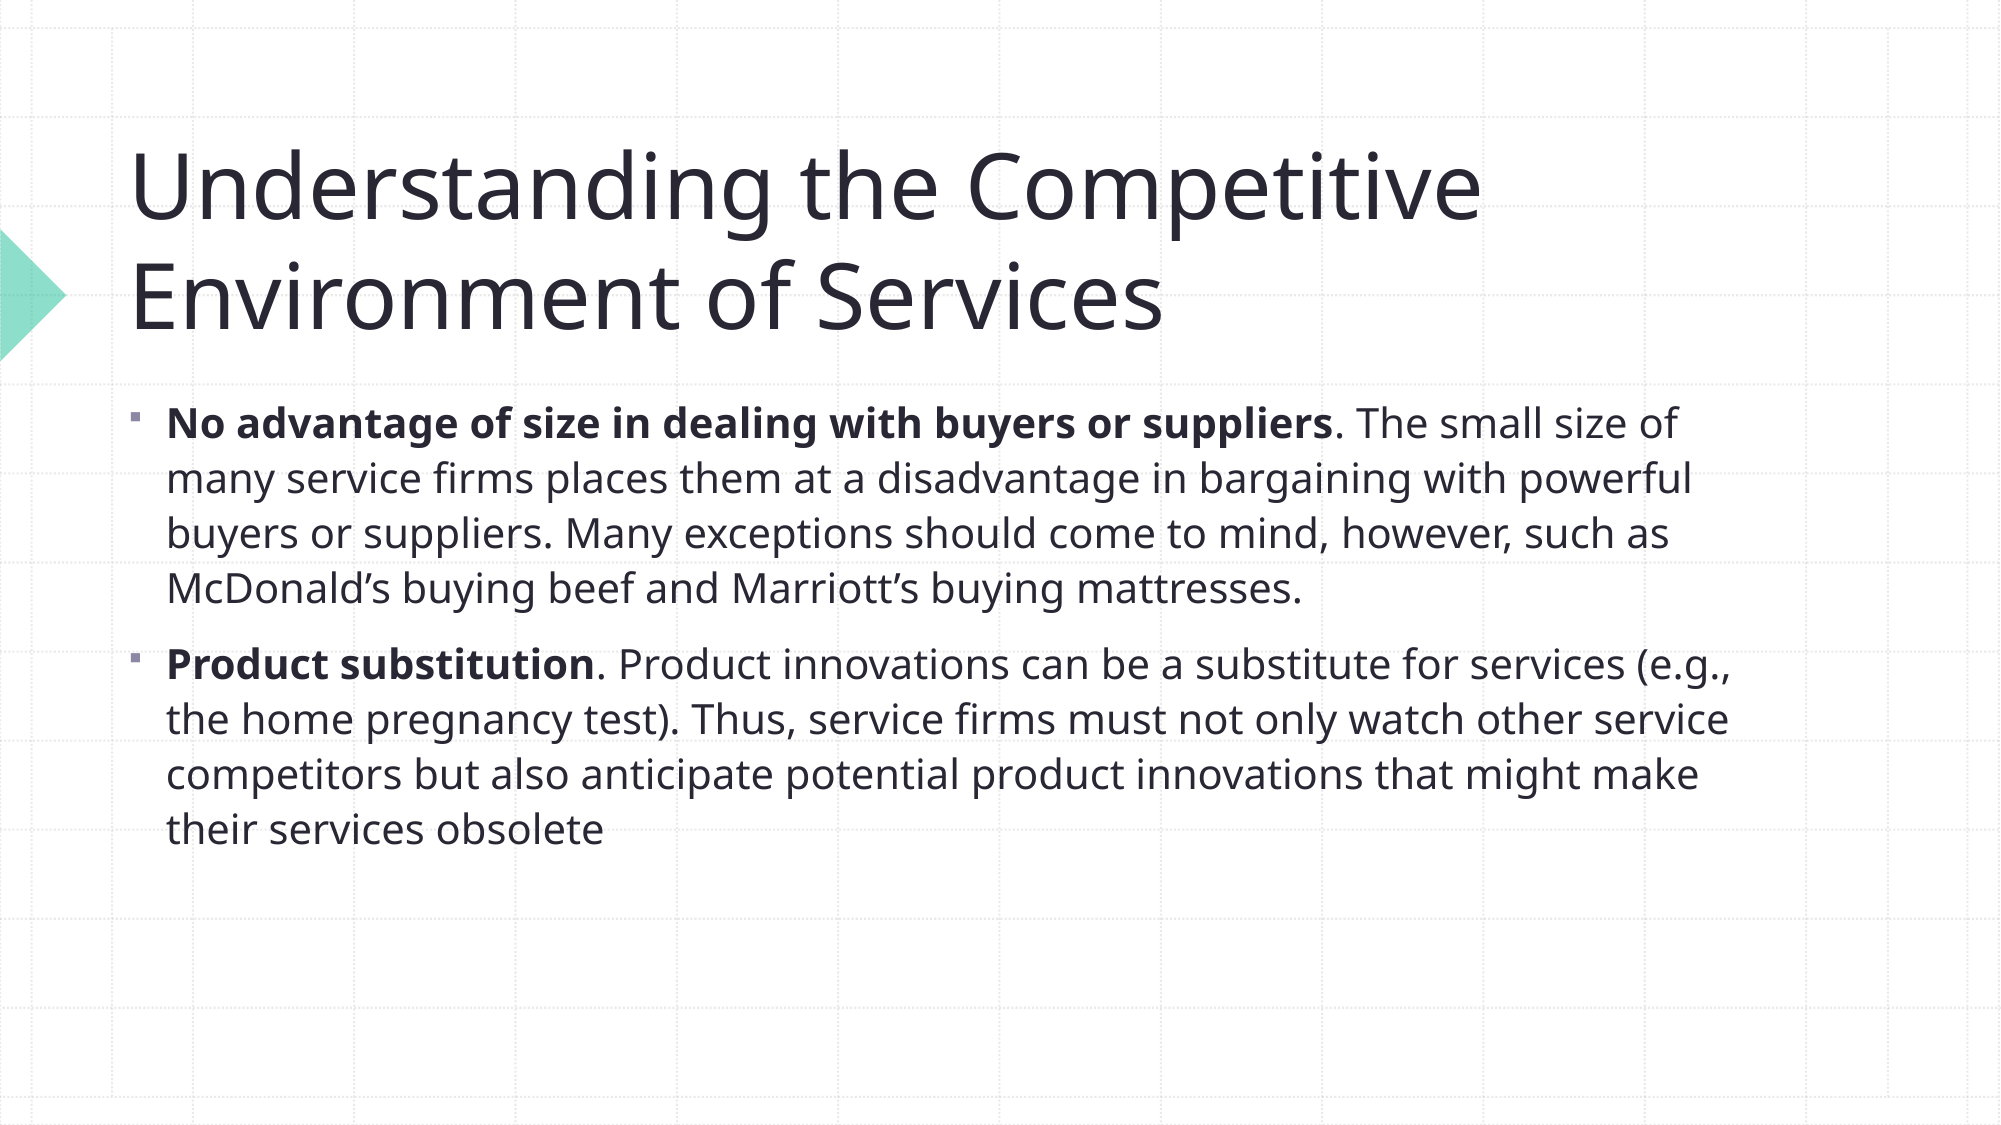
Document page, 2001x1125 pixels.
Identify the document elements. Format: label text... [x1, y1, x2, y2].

list No advantage of size in dealing with buyers or suppliers. The small size of many service firms places them at a disadvantage in bargaining with powerful buyers or suppliers. Many exceptions should come to mind, however, such as McDonald’s buying beef and Marriott’s buying mattresses. Product substitution. Product innovations can be a substitute for services (e.g., the home pregnancy test). Thus, service firms must not only watch other service competitors but also anticipate potential product innovations that might make their services obsolete [113, 383, 1808, 969]
title Understanding the Competitive Environment of Services [113, 119, 1808, 356]
